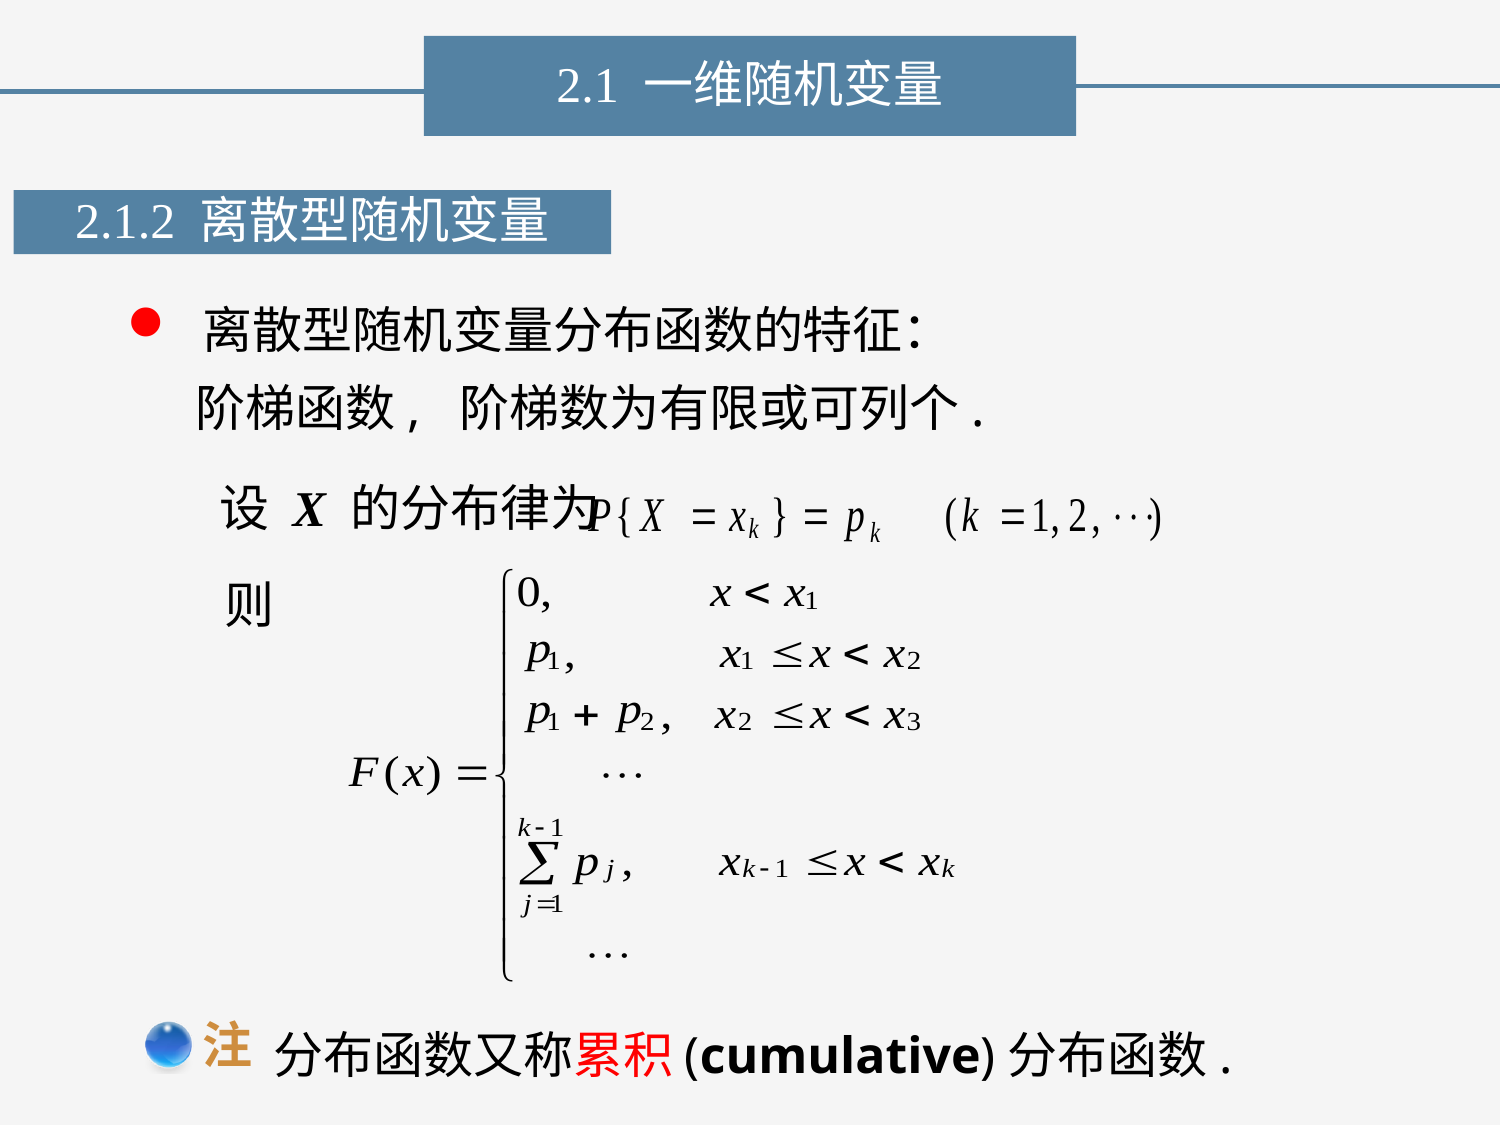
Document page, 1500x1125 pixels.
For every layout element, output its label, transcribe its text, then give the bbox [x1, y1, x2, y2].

text_box 2.1 一维随机变量 [423, 35, 1077, 136]
text_box 2.1.2 离散型随机变量 [13, 190, 612, 255]
text_box 离散型随机变量分布函数的特征： 阶梯函数, 阶梯数为有限或可列个. [117, 275, 1275, 442]
text_box 分布函数又称累积(cumulative)分布函数. [262, 991, 1263, 1089]
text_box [142, 1006, 271, 1082]
picture [578, 482, 1172, 552]
picture [338, 561, 975, 991]
text_box 则 [214, 568, 309, 639]
text_box 设 X 的分布律为 [208, 471, 813, 543]
